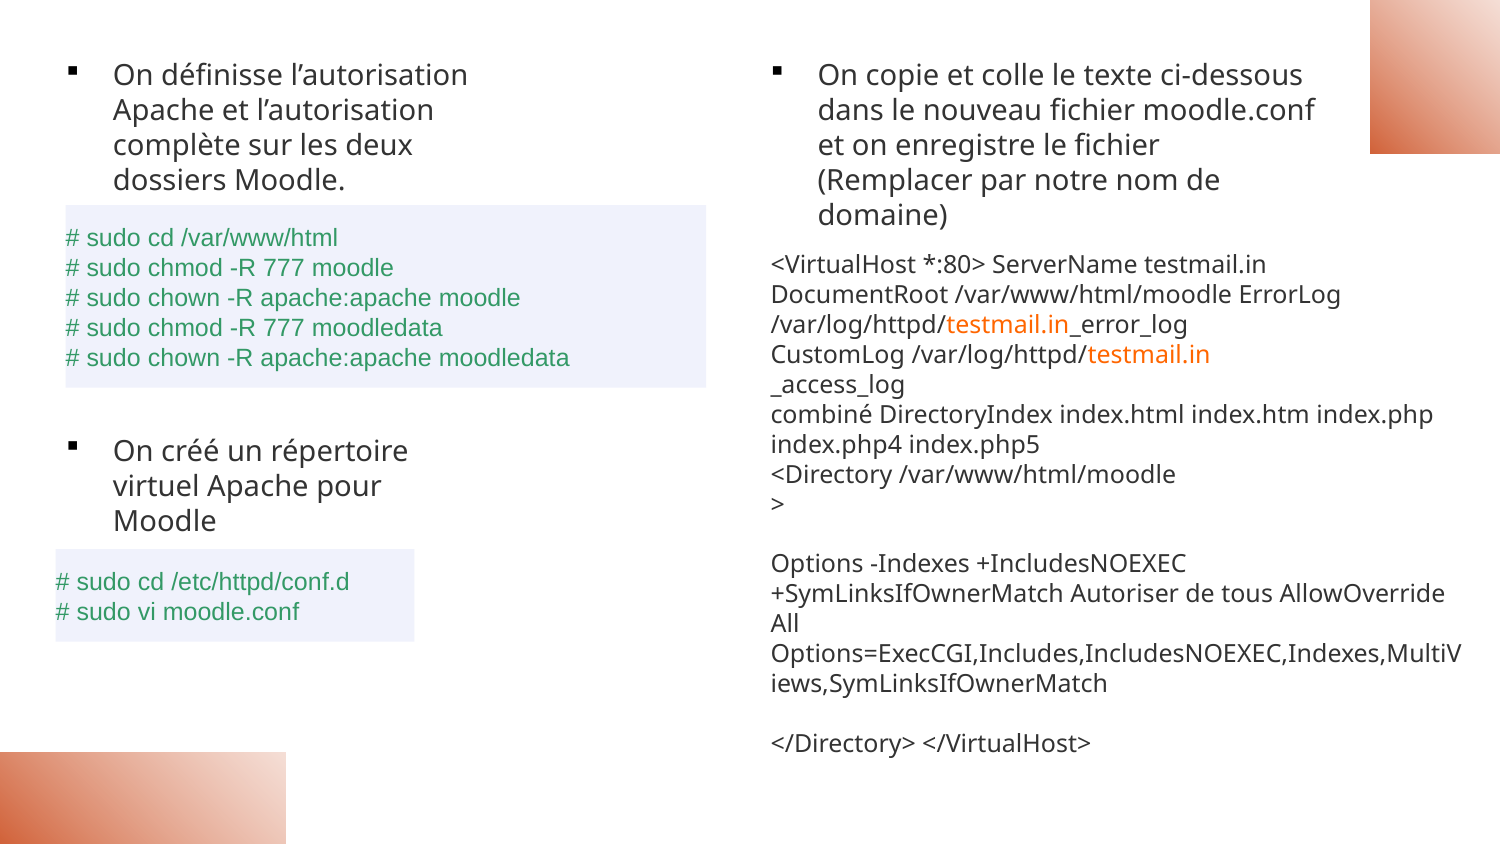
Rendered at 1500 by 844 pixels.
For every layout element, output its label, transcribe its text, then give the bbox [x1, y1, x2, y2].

text_box On copie et colle le texte ci-dessous dans le nouveau fichier moodle.conf et on enregistre le fichier (Remplacer par notre nom de domaine) [755, 49, 1333, 239]
text_box [1370, 0, 1500, 154]
text_box On créé un répertoire virtuel Apache pour Moodle [51, 424, 491, 545]
text_box # sudo cd /etc/httpd/conf.d # sudo vi moodle.conf [55, 549, 415, 642]
text_box [0, 752, 286, 844]
text_box # sudo cd /var/www/html # sudo chmod -R 777 moodle # sudo chown -R apache:apache moodle # sudo chmod -R 777 moodledata # sudo chown -R apache:apache moodledata [65, 205, 707, 388]
text_box On définisse l’autorisation Apache et l’autorisation complète sur les deux dossiers Moodle. [51, 49, 491, 204]
text_box <VirtualHost *:80> ServerName testmail.in DocumentRoot /var/www/html/moodle ErrorLog /var/log/httpd/testmail.in_error_log CustomLog /var/log/httpd/testmail.in _access_log combiné DirectoryIndex index.html index.htm index.php index.php4 index.php5 <Directory /var/www/html/moodle > Options -Indexes +IncludesNOEXEC +SymLinksIfOwnerMatch Autoriser de tous AllowOverride All Options=ExecCGI,Includes,IncludesNOEXEC,Indexes,MultiViews,SymLinksIfOwnerMatch </Directory> </VirtualHost> [755, 241, 1484, 765]
